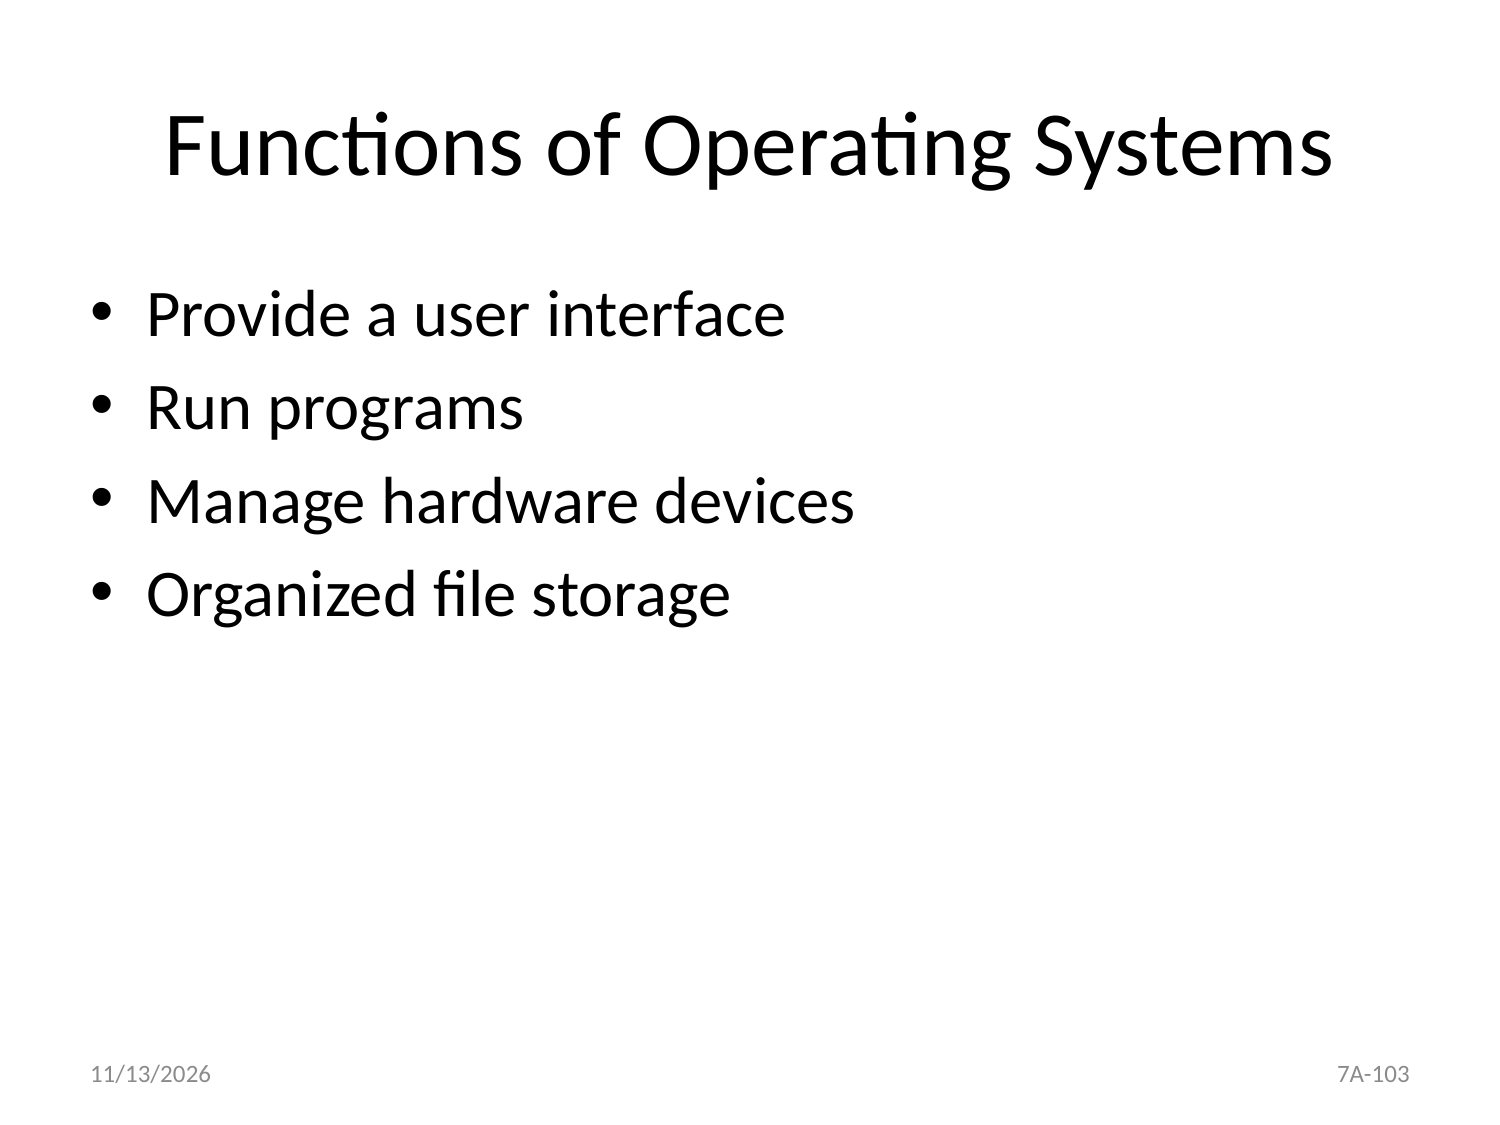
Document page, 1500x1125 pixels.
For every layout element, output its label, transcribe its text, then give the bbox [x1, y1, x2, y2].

list Provide a user interface Run programs Manage hardware devices Organized file storage [75, 262, 1425, 1005]
slide_number 7A-103 [1074, 1042, 1425, 1103]
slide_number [75, 1042, 425, 1103]
title Functions of Operating Systems [75, 45, 1425, 233]
